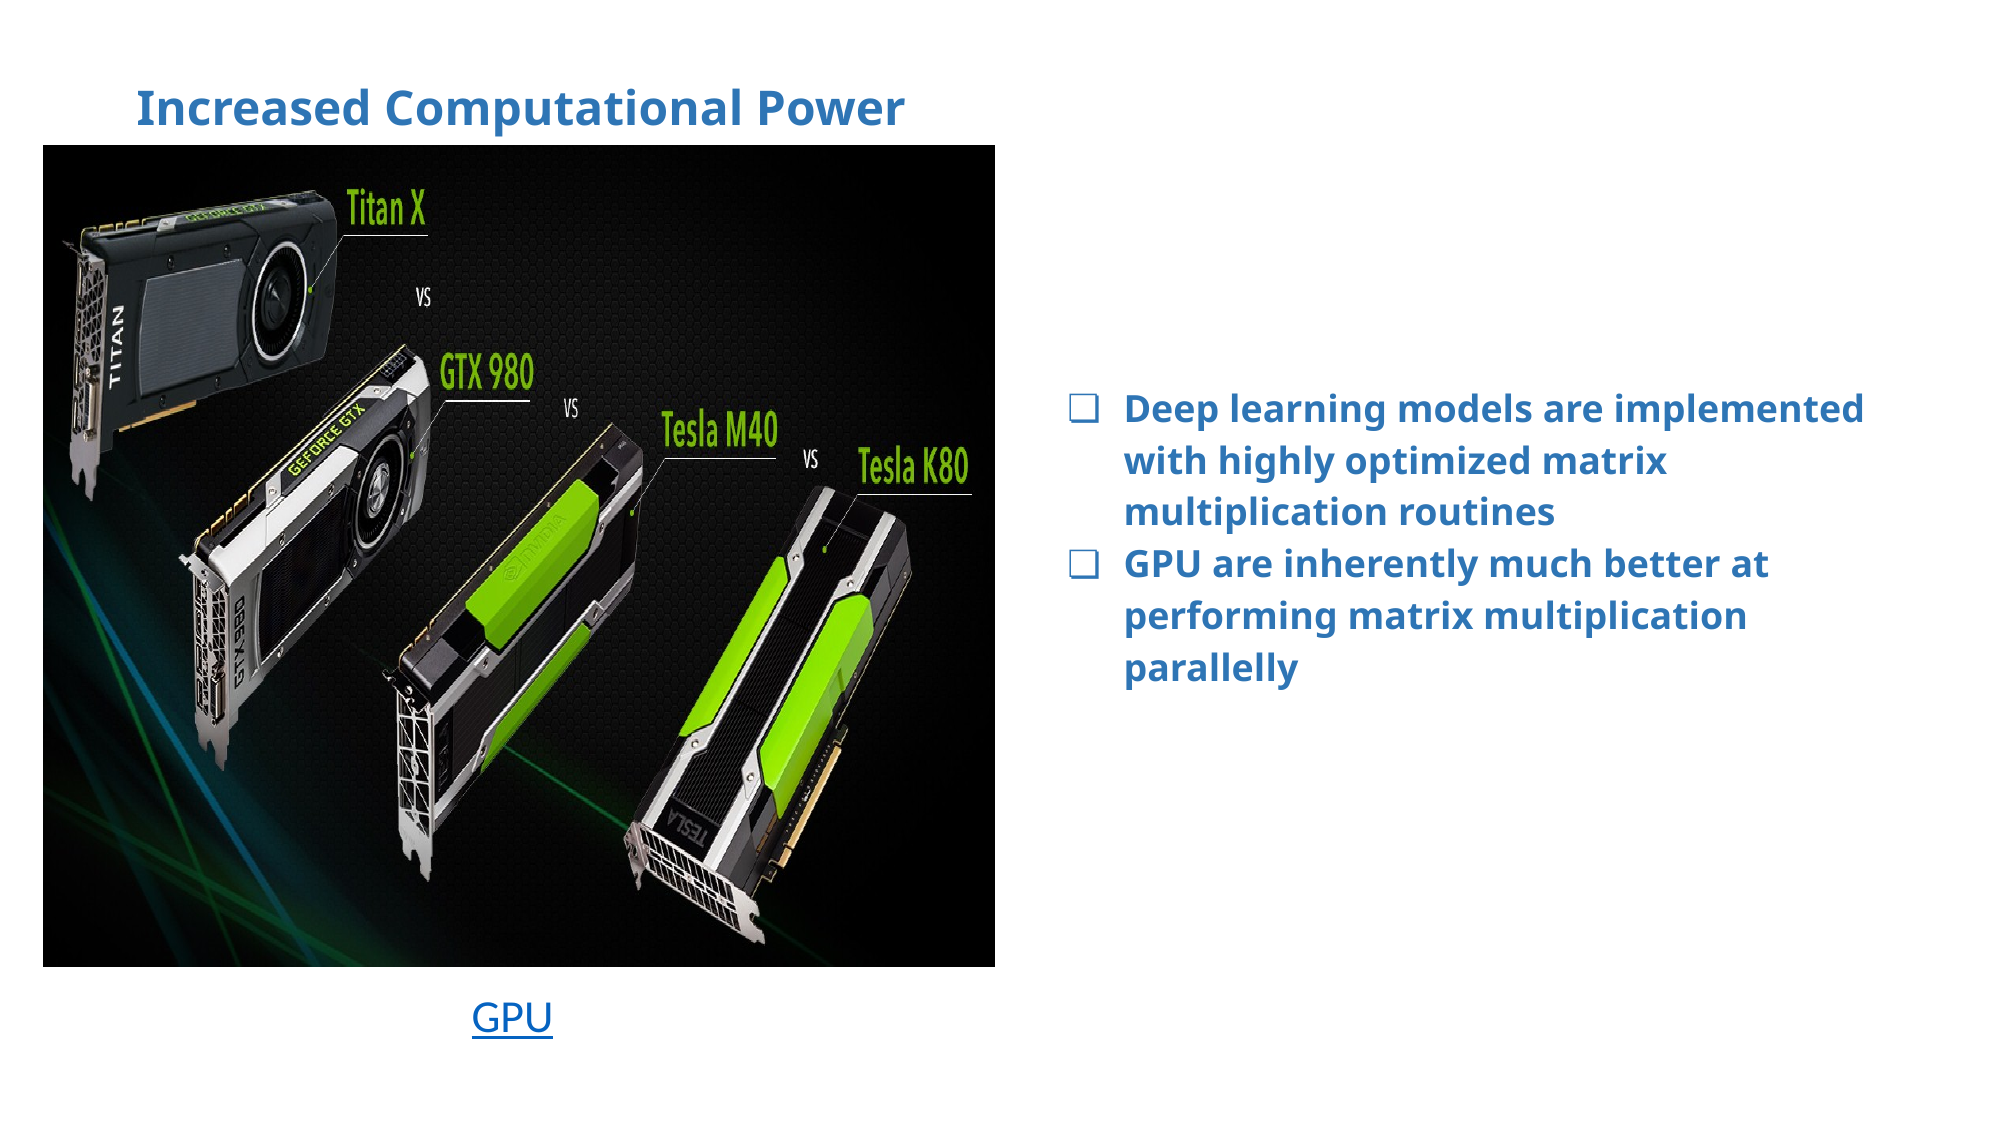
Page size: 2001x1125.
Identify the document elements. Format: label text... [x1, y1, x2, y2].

text_box Deep learning models are implemented with highly optimized matrix multiplication routines GPU are inherently much better at performing matrix multiplication parallelly [1033, 165, 1908, 950]
picture [43, 145, 995, 967]
title Increased Computational Power [121, 70, 1756, 149]
text_box GPU [47, 974, 978, 1057]
